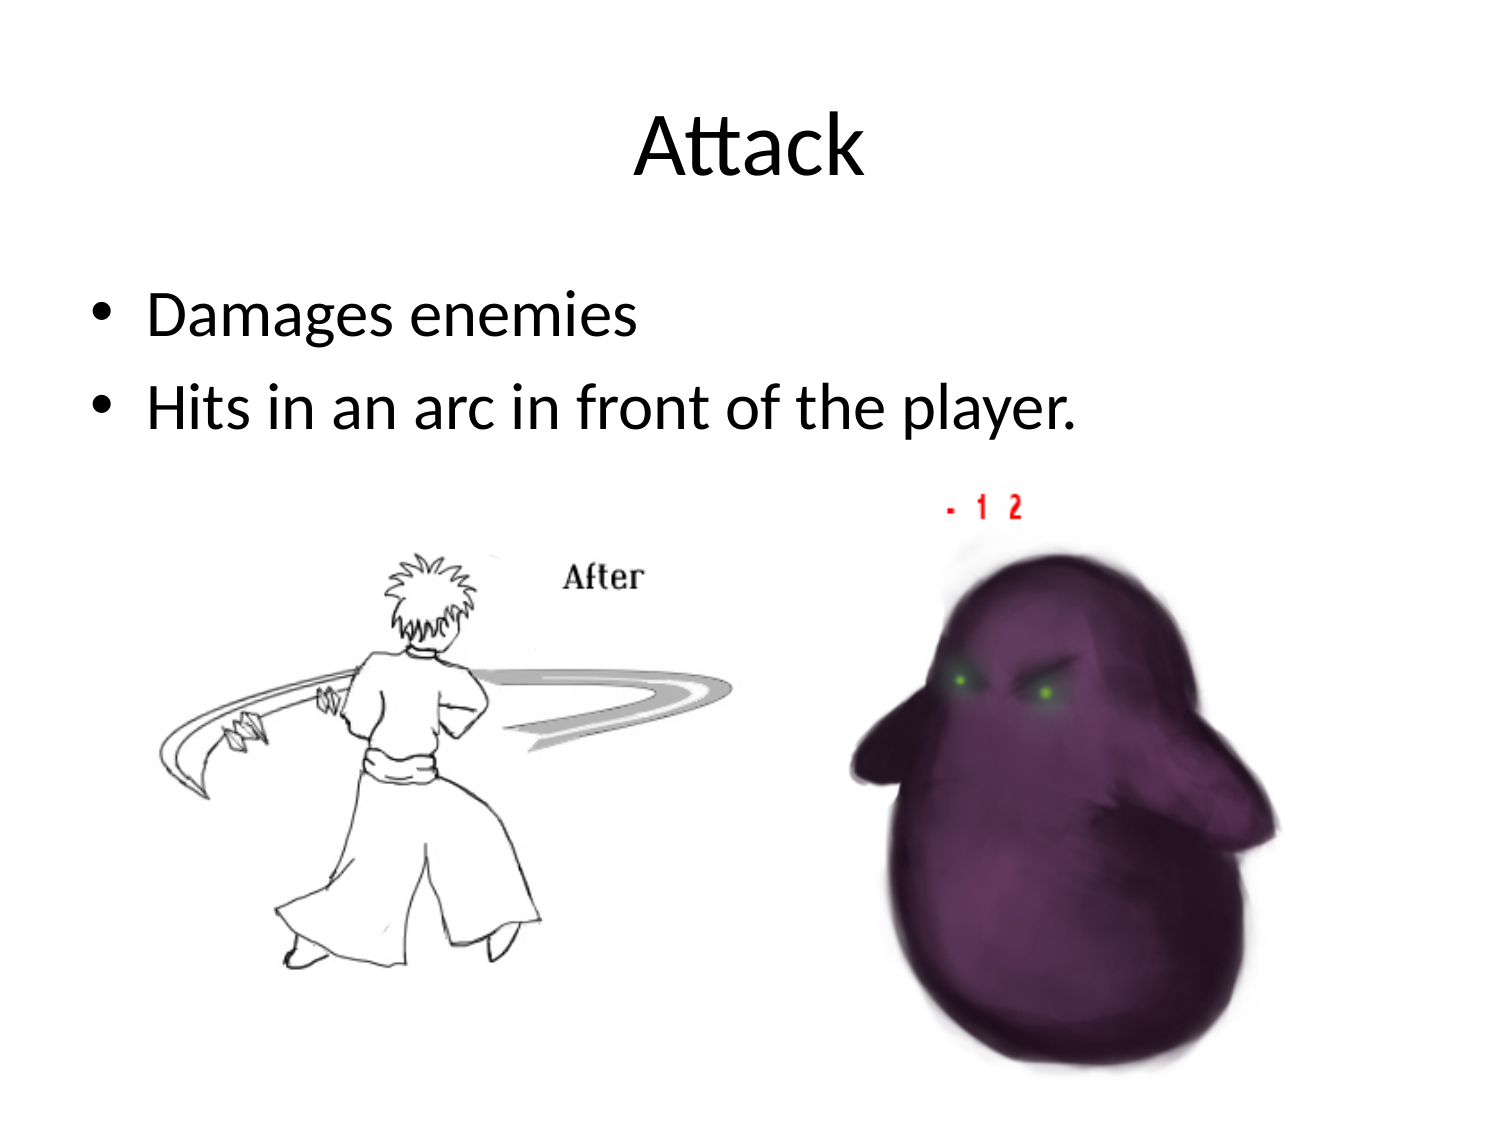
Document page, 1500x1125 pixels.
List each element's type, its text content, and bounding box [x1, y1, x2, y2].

title Attack [75, 45, 1425, 233]
list Damages enemies Hits in an arc in front of the player. [75, 262, 1425, 1005]
picture [99, 455, 1351, 1113]
